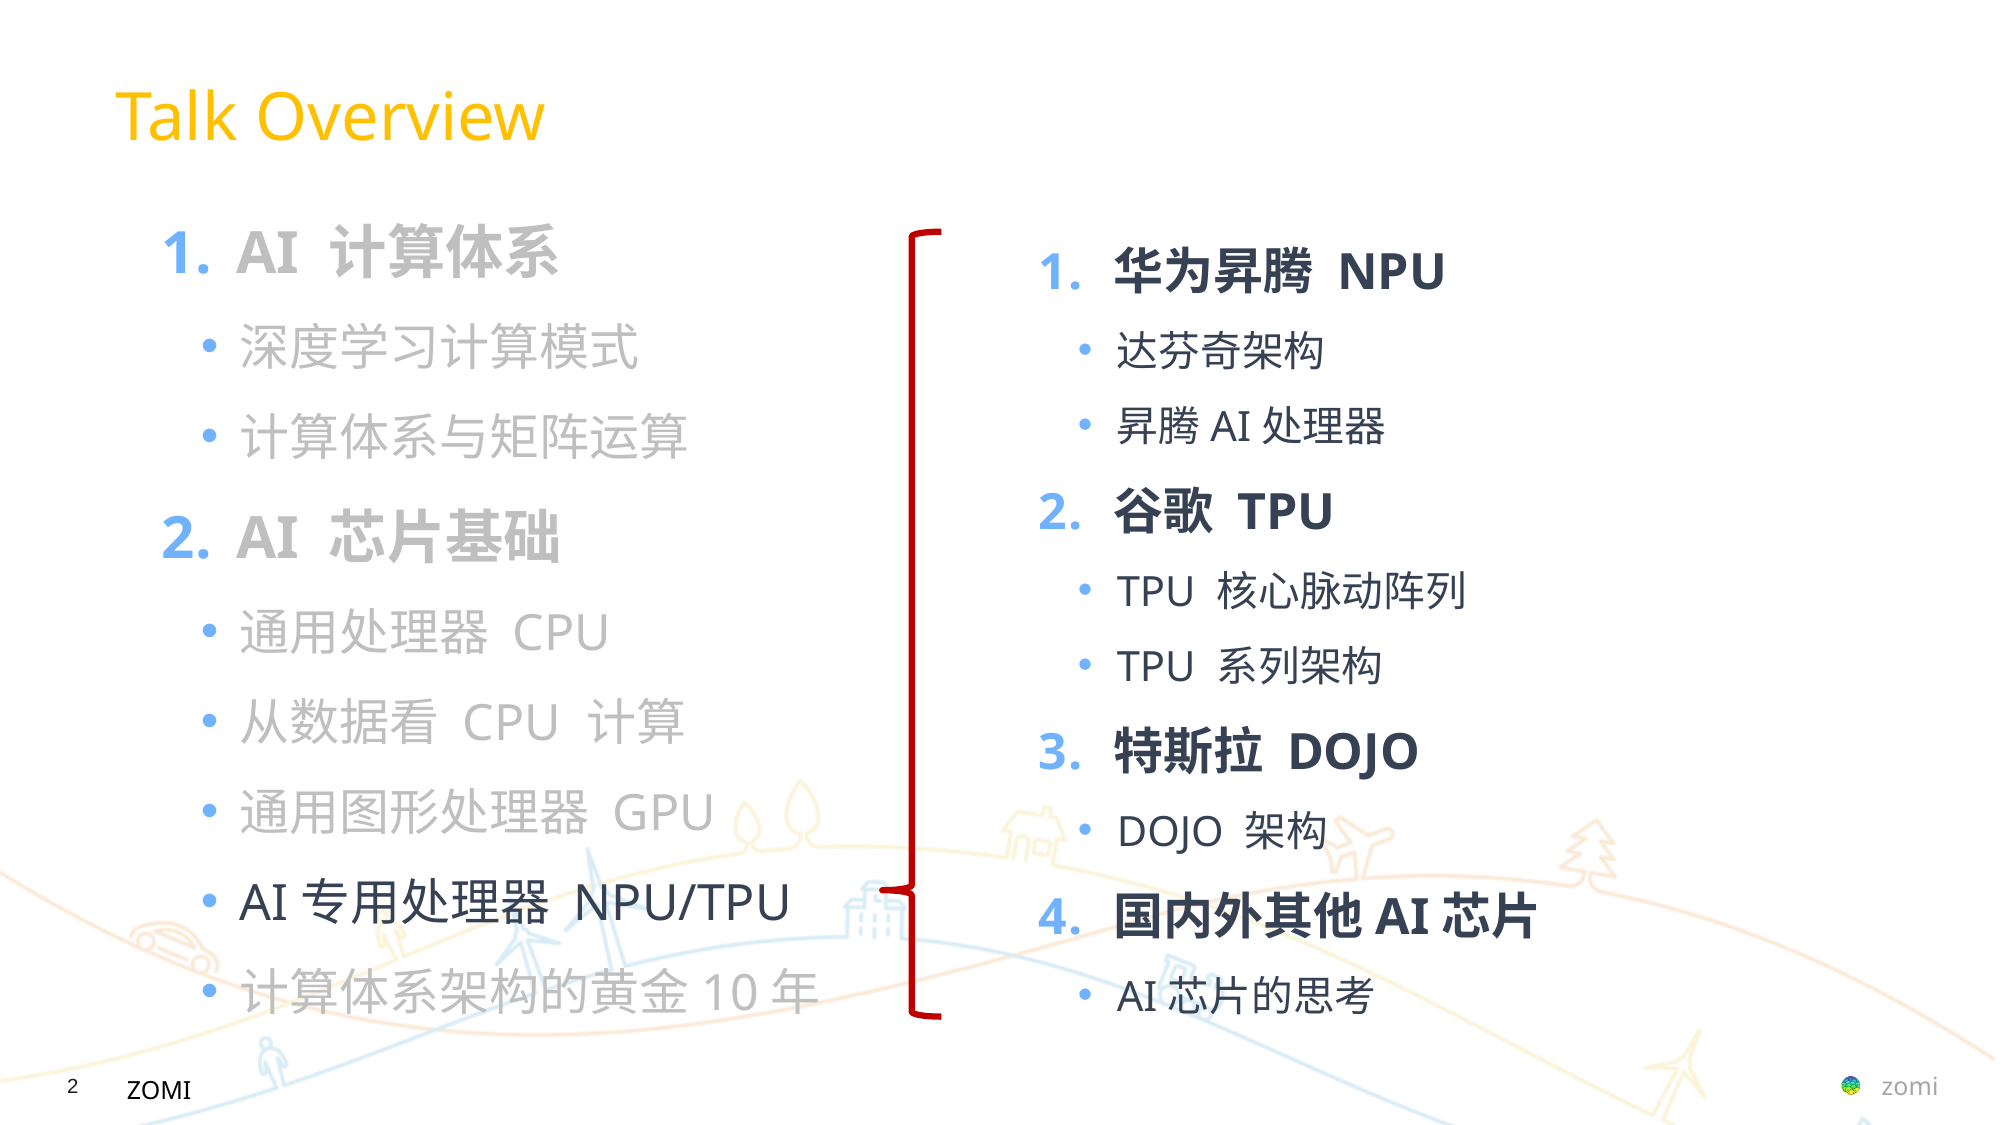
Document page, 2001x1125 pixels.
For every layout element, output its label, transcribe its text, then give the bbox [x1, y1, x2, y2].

picture [1842, 1077, 1860, 1094]
text_box AI 计算体系 深度学习计算模式 计算体系与矩阵运算 AI 芯片基础 通用处理器 CPU 从数据看 CPU 计算 通用图形处理器 GPU AI专用处理器 NPU/TPU 计算体系架构的黄金10年 [146, 172, 1024, 1017]
text_box Talk Overview [101, 66, 1900, 163]
text_box [881, 230, 942, 1018]
text_box 华为昇腾 NPU 达芬奇架构 昇腾AI处理器 谷歌 TPU TPU 核心脉动阵列 TPU 系列架构 特斯拉 DOJO DOJO 架构 国内外其他AI芯片 AI芯片的思考 [1024, 202, 1806, 1027]
